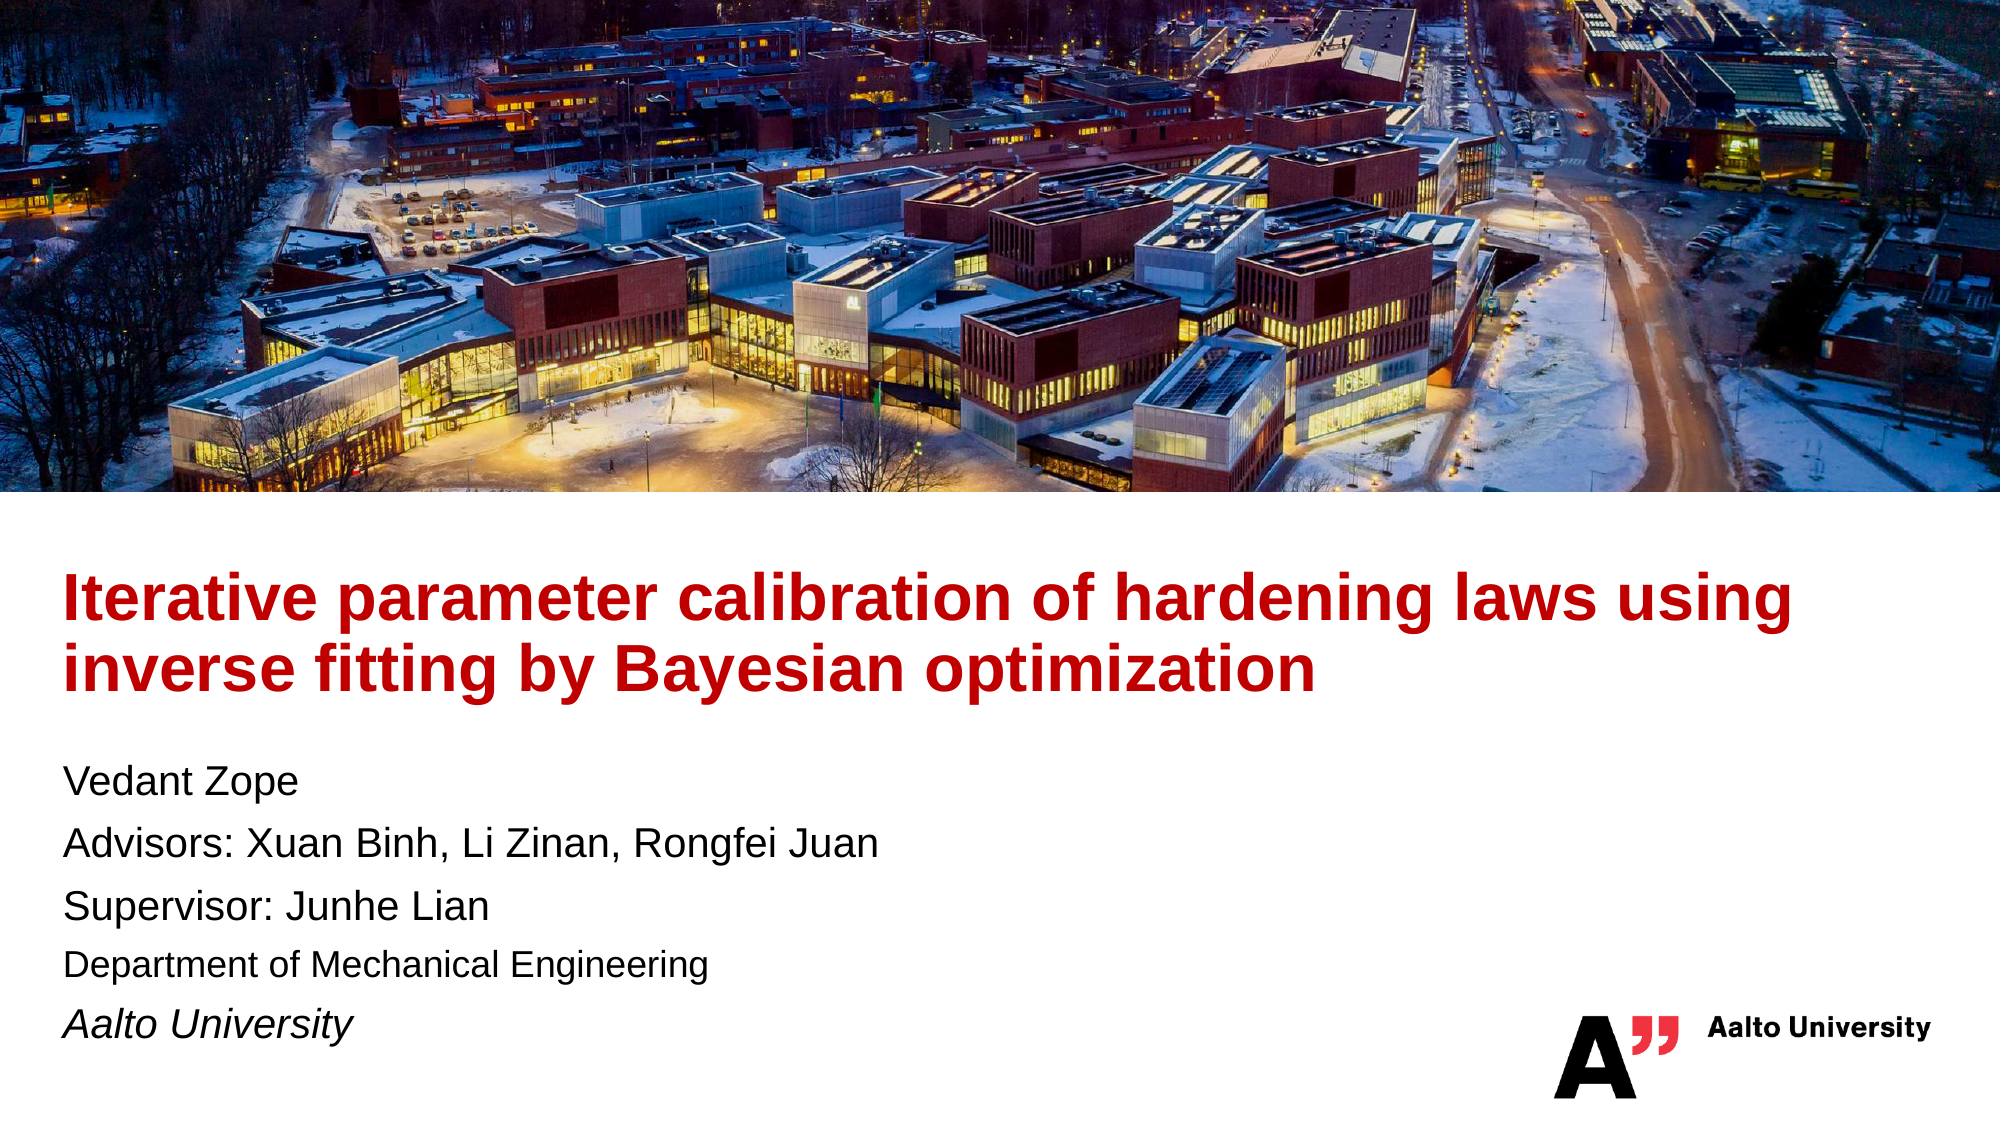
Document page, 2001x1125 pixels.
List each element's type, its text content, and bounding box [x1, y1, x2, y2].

text_box Vedant Zope Advisors: Xuan Binh, Li Zinan, Rongfei Juan Supervisor: Junhe Lian Department of Mechanical Engineering Aalto University [63, 740, 1937, 1043]
picture [1548, 1043, 1937, 1105]
title Iterative parameter calibration of hardening laws using inverse fitting by Bayesian optimization [63, 562, 1949, 720]
picture [0, 0, 2000, 492]
